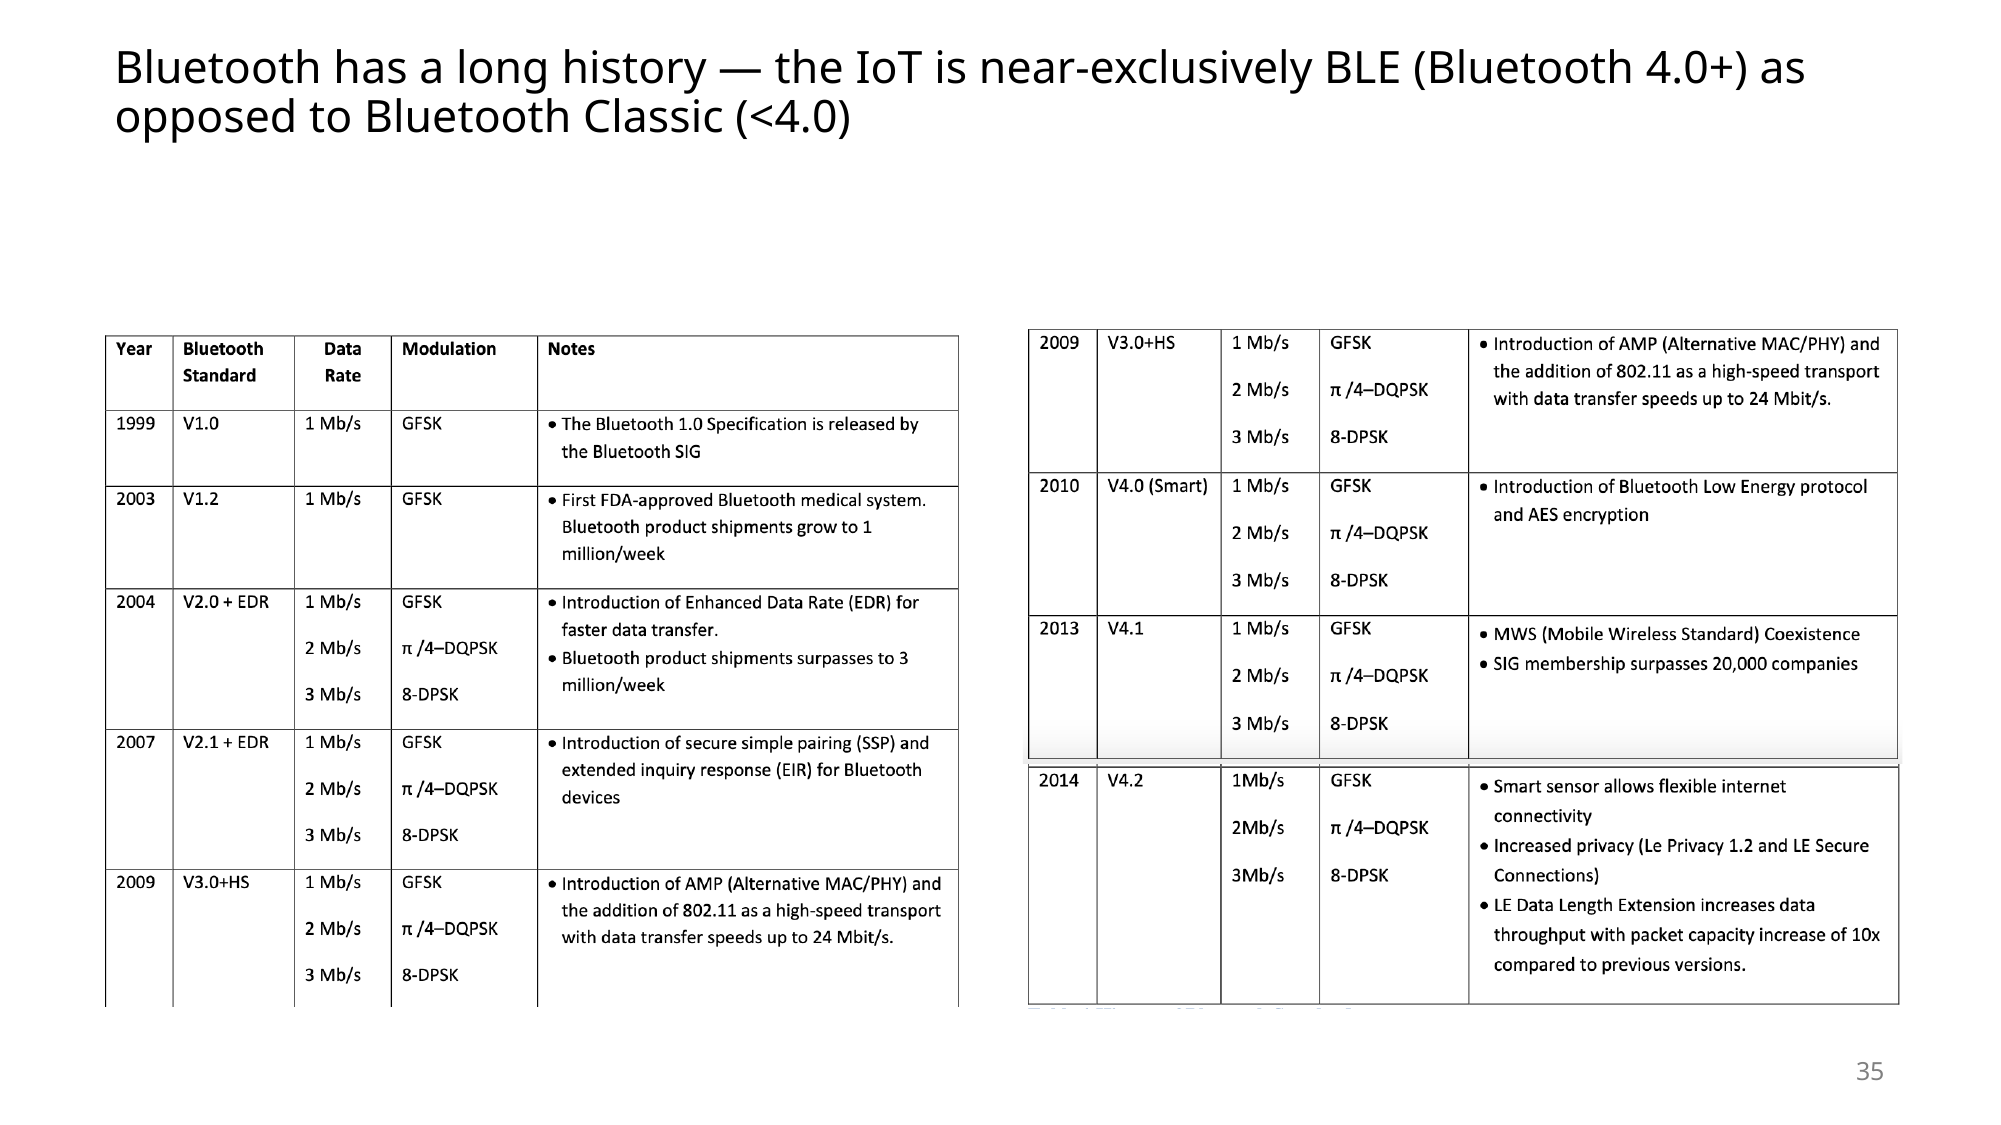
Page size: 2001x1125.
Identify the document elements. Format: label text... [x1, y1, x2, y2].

picture [1020, 329, 1903, 1009]
title Bluetooth has a long history — the IoT is near-exclusively BLE (Bluetooth 4.0+) as opposed to Bluetooth Classic (<4.0) [99, 37, 1900, 150]
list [99, 329, 964, 1007]
slide_number 35 [1749, 1042, 1900, 1103]
